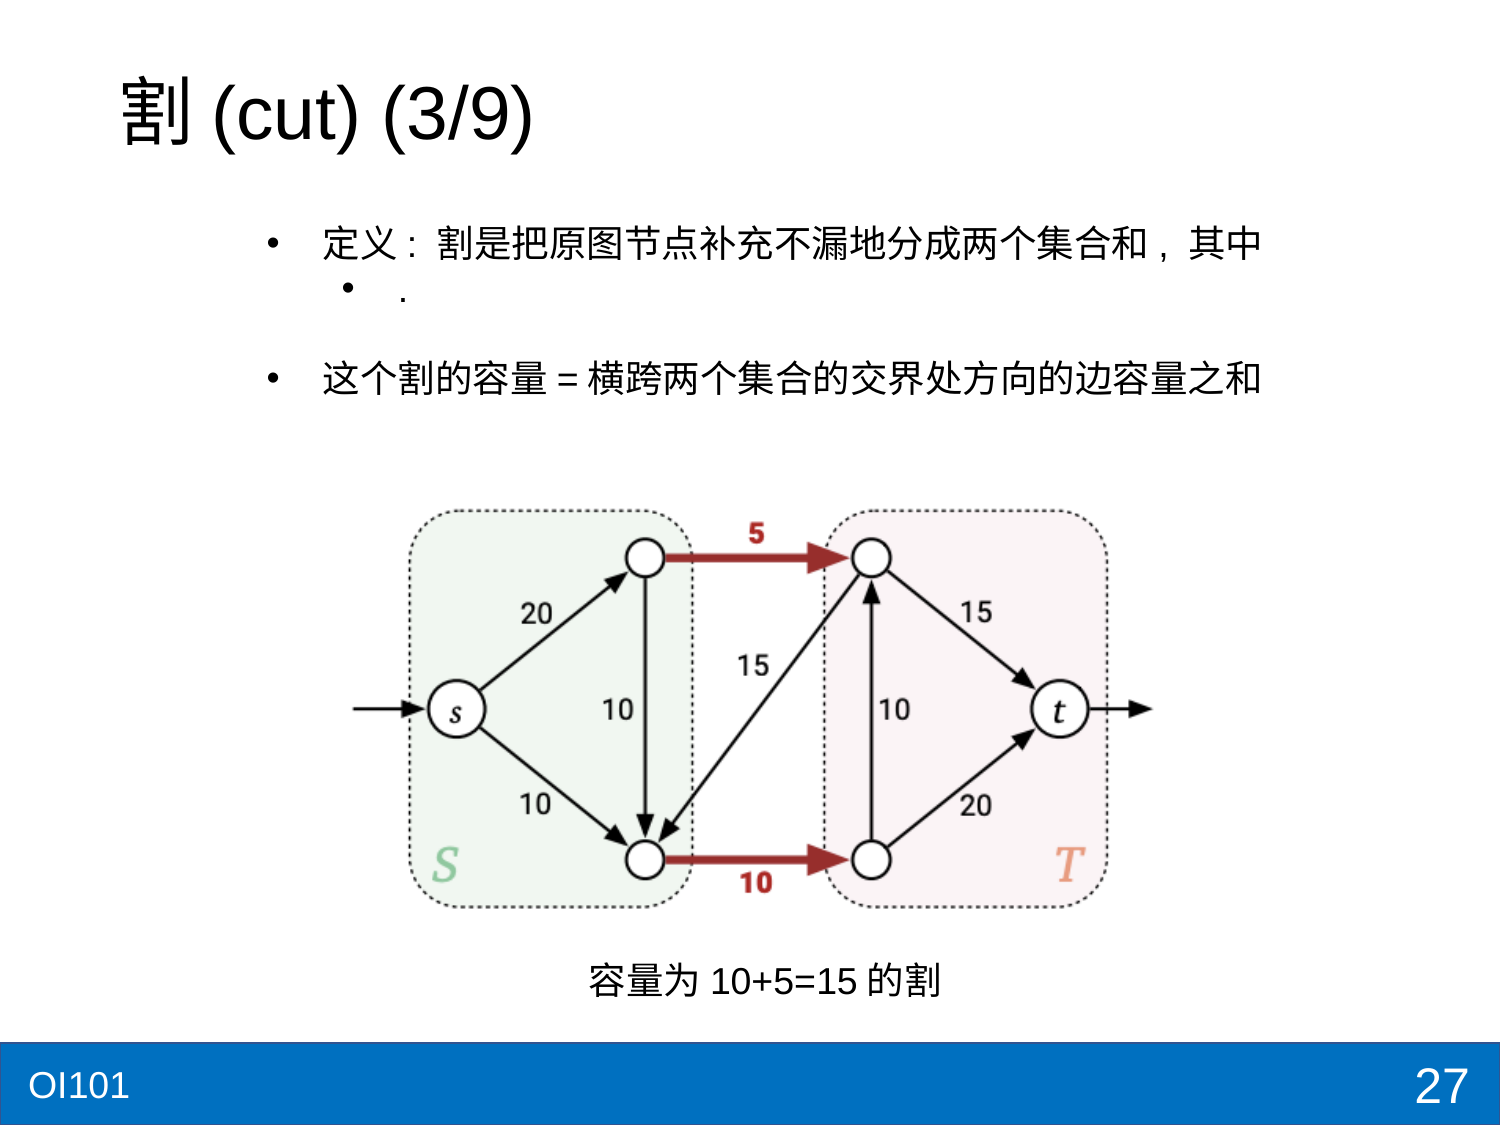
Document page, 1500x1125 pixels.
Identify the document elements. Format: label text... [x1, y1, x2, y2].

slide_number 27 [1147, 1054, 1485, 1114]
picture [299, 484, 1201, 934]
title 割(cut) (3/9) [103, 59, 1397, 171]
